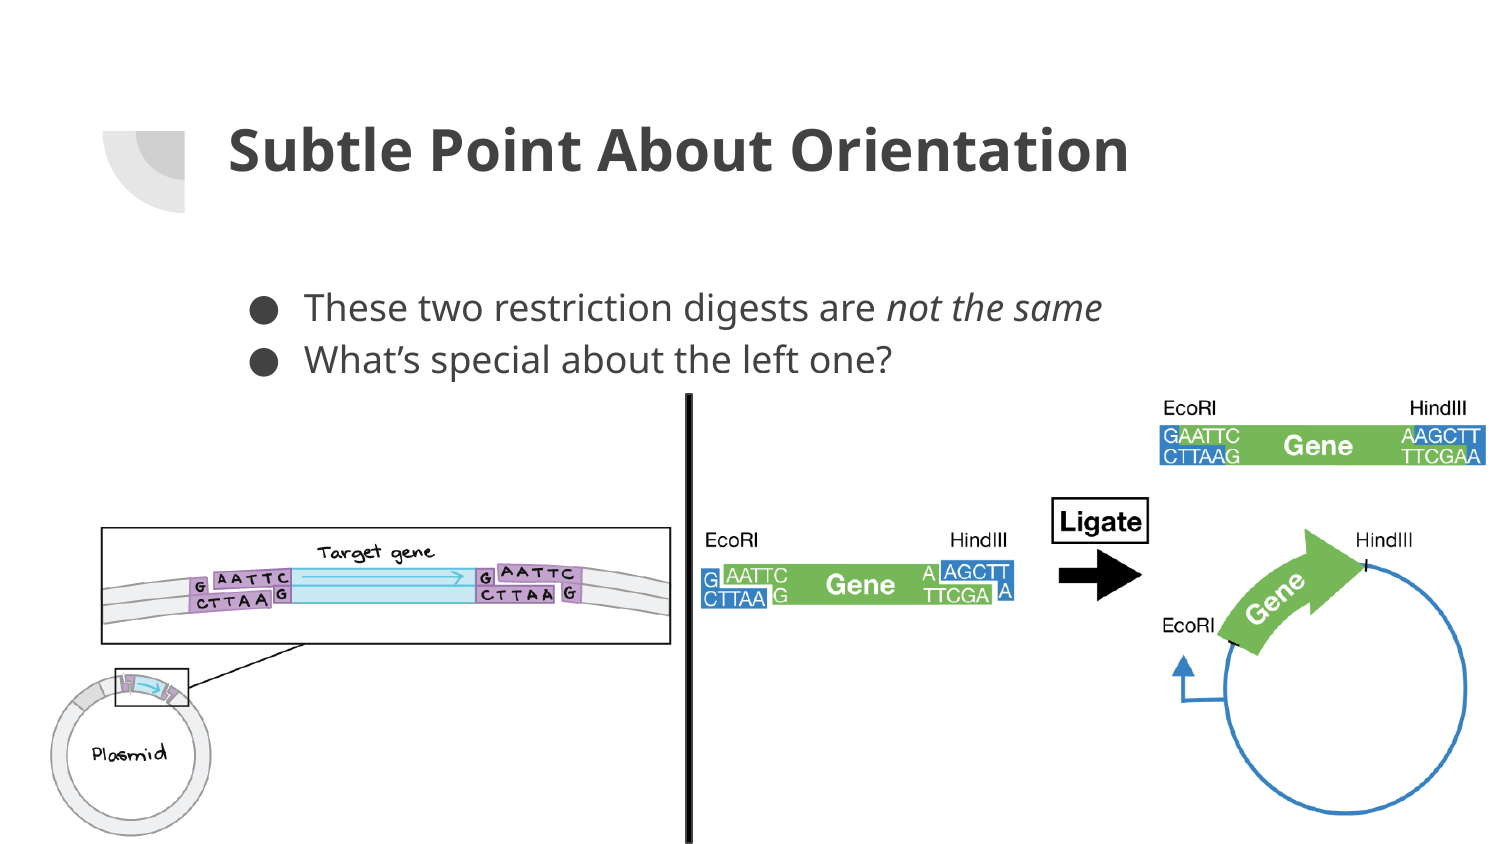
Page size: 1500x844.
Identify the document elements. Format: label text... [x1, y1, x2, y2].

picture [701, 373, 1500, 844]
title Subtle Point About Orientation [213, 98, 1368, 262]
text_box [685, 394, 693, 844]
picture [0, 518, 678, 839]
list These two restriction digests are not the same What’s special about the left one? [213, 262, 1368, 744]
